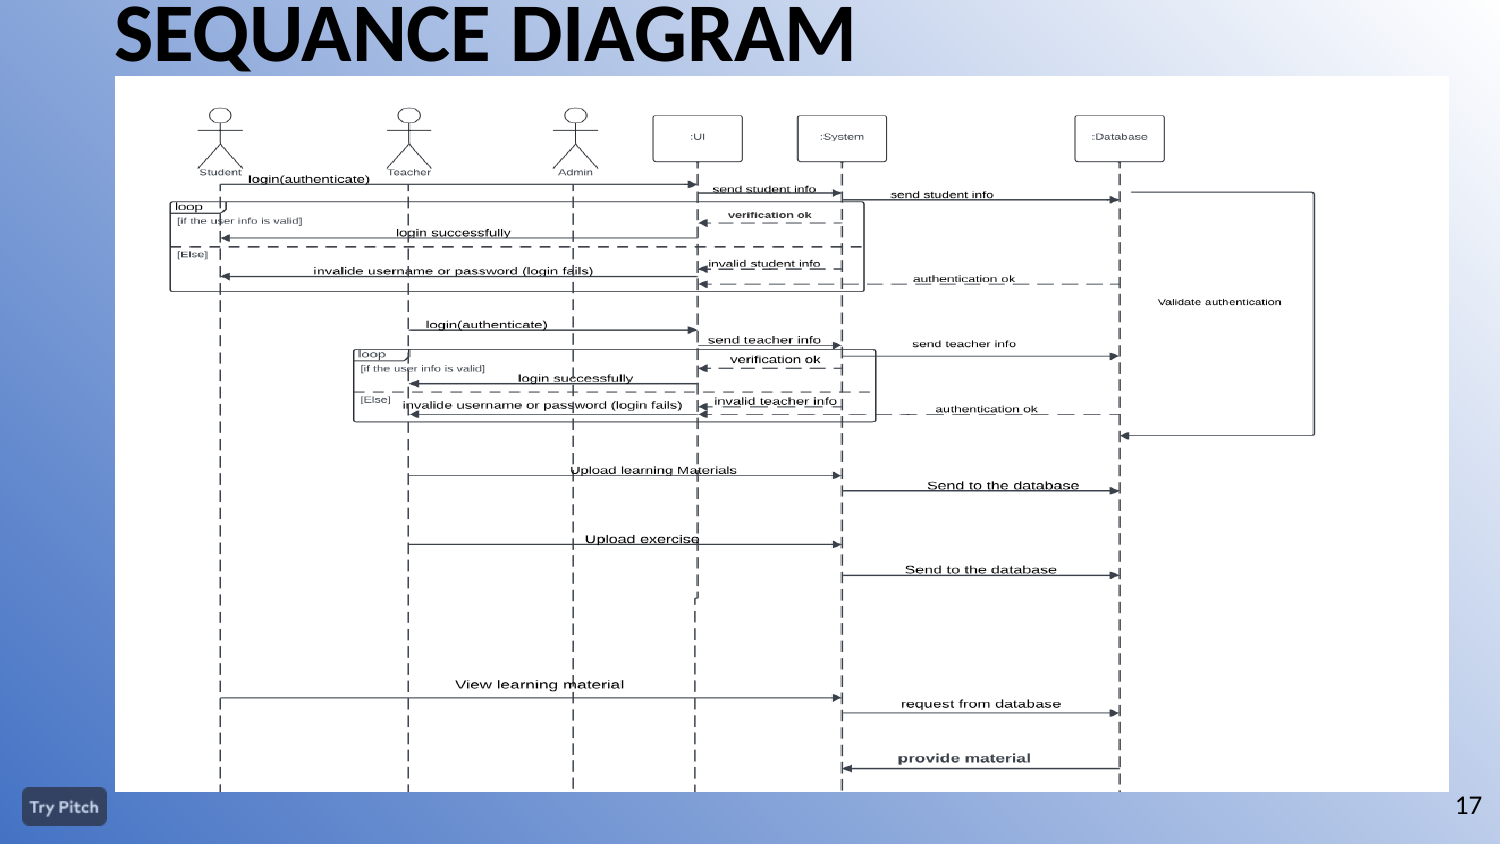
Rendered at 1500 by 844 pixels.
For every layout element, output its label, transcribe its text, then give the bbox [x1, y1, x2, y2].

picture [22, 787, 107, 826]
text_box SEQUANCE DIAGRAM [114, 3, 1397, 79]
slide_number 17 [1440, 780, 1500, 830]
picture [115, 76, 1449, 792]
